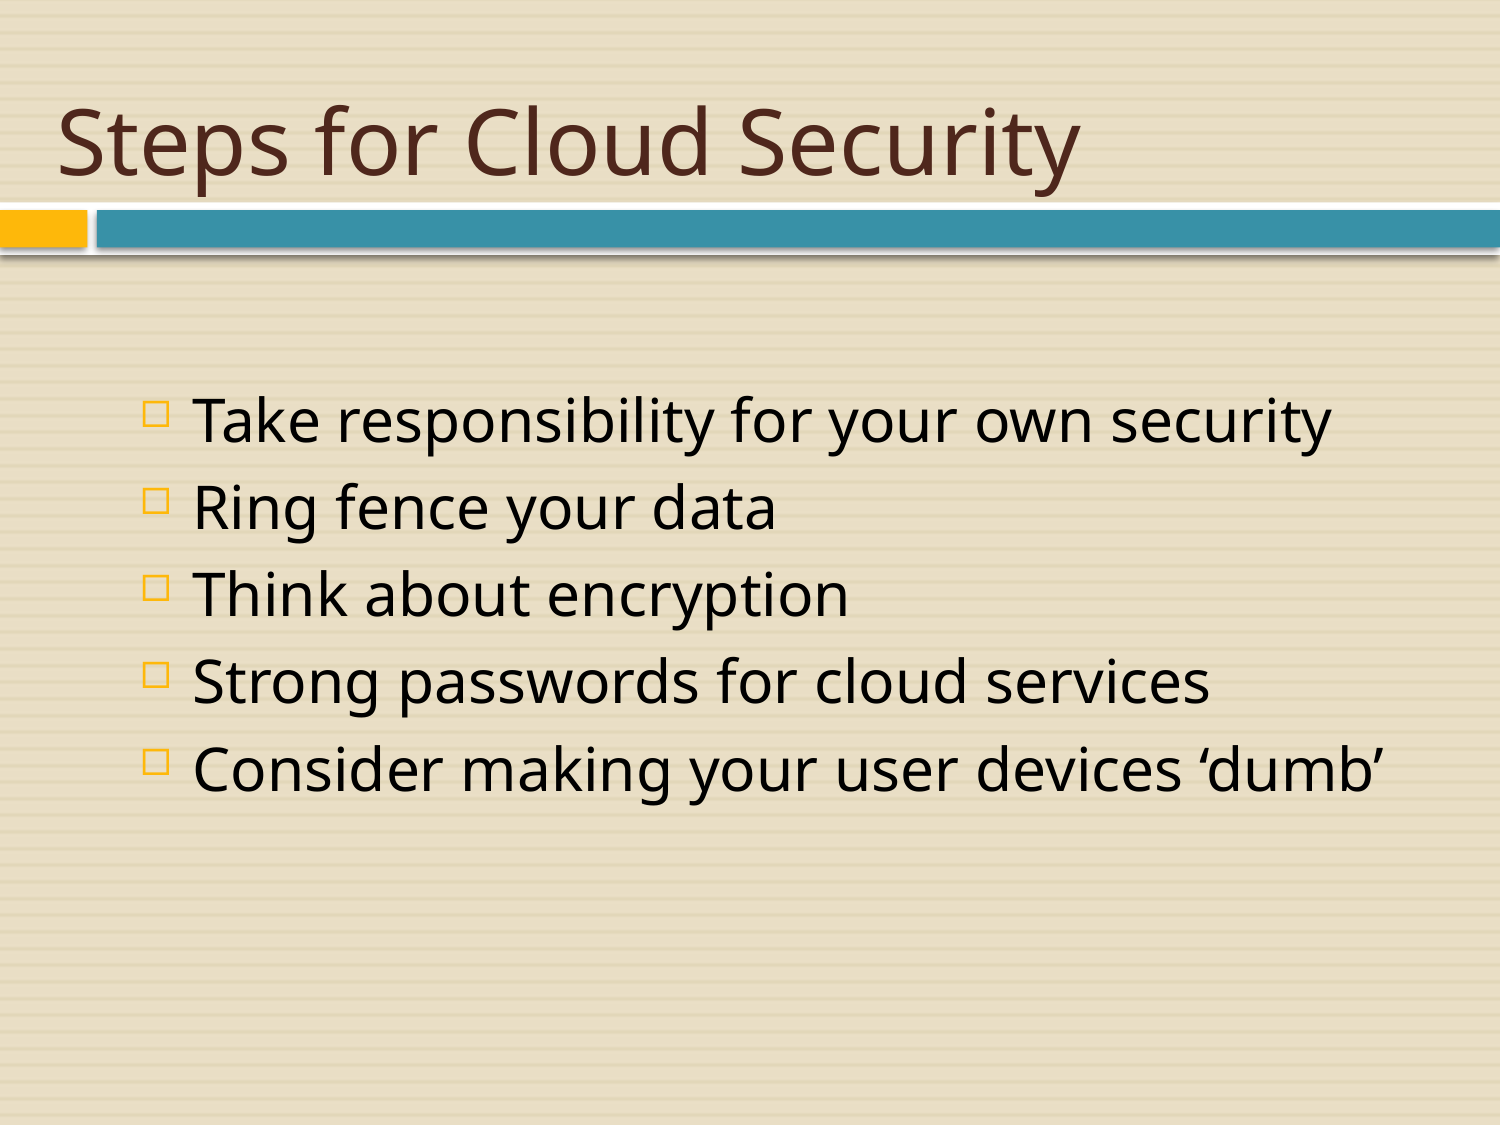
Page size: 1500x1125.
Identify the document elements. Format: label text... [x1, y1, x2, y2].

title Steps for Cloud Security [41, 42, 1267, 235]
list Take responsibility for your own security Ring fence your data Think about encryption Strong passwords for cloud services Consider making your user devices ‘dumb’ [125, 375, 1425, 1069]
